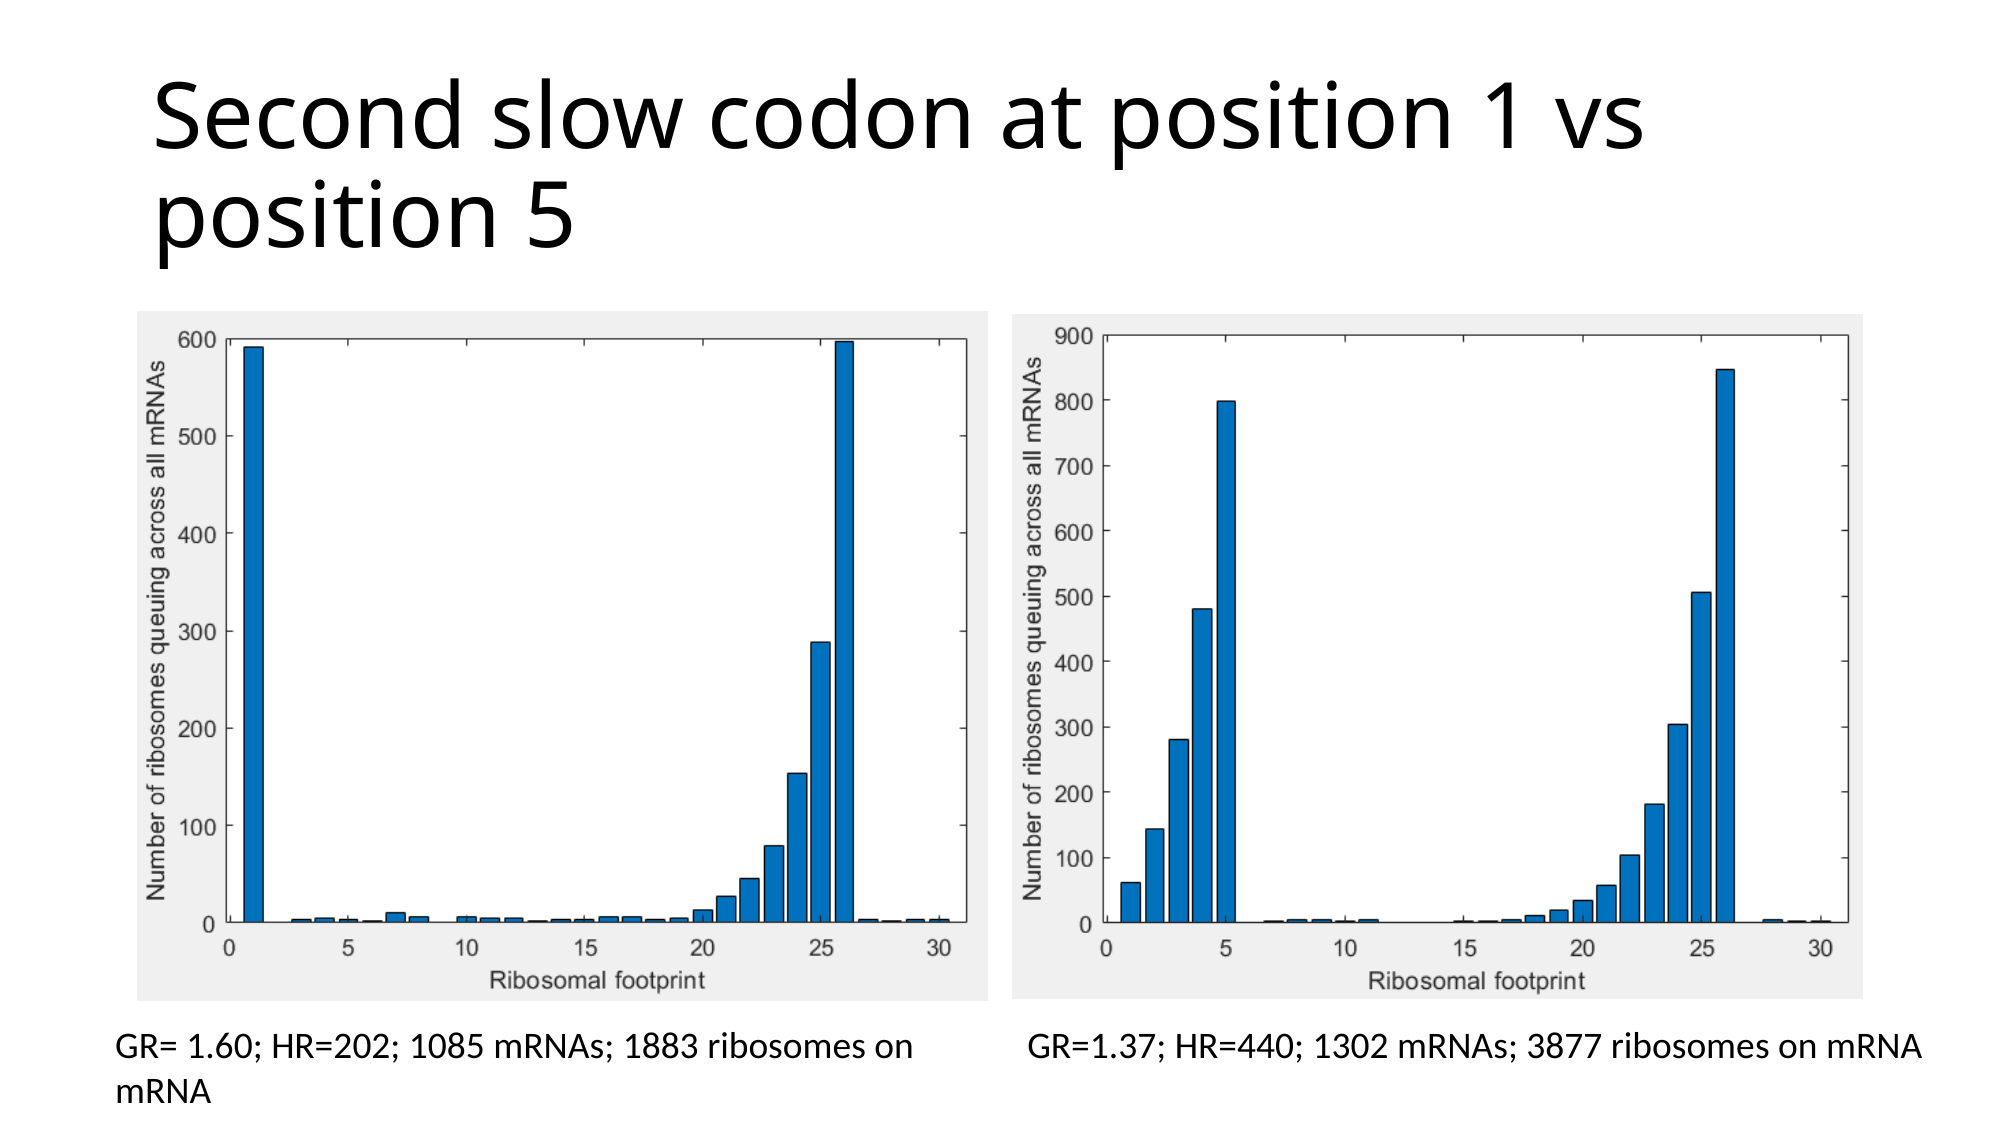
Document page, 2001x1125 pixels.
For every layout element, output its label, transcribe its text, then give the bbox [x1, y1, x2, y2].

text_box GR= 1.60; HR=202; 1085 mRNAs; 1883 ribosomes on mRNA [100, 1013, 988, 1118]
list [137, 311, 988, 1001]
text_box GR=1.37; HR=440; 1302 mRNAs; 3877 ribosomes on mRNA [1012, 1013, 1958, 1073]
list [1012, 314, 1863, 999]
title Second slow codon at position 1 vs position 5 [137, 59, 1863, 278]
